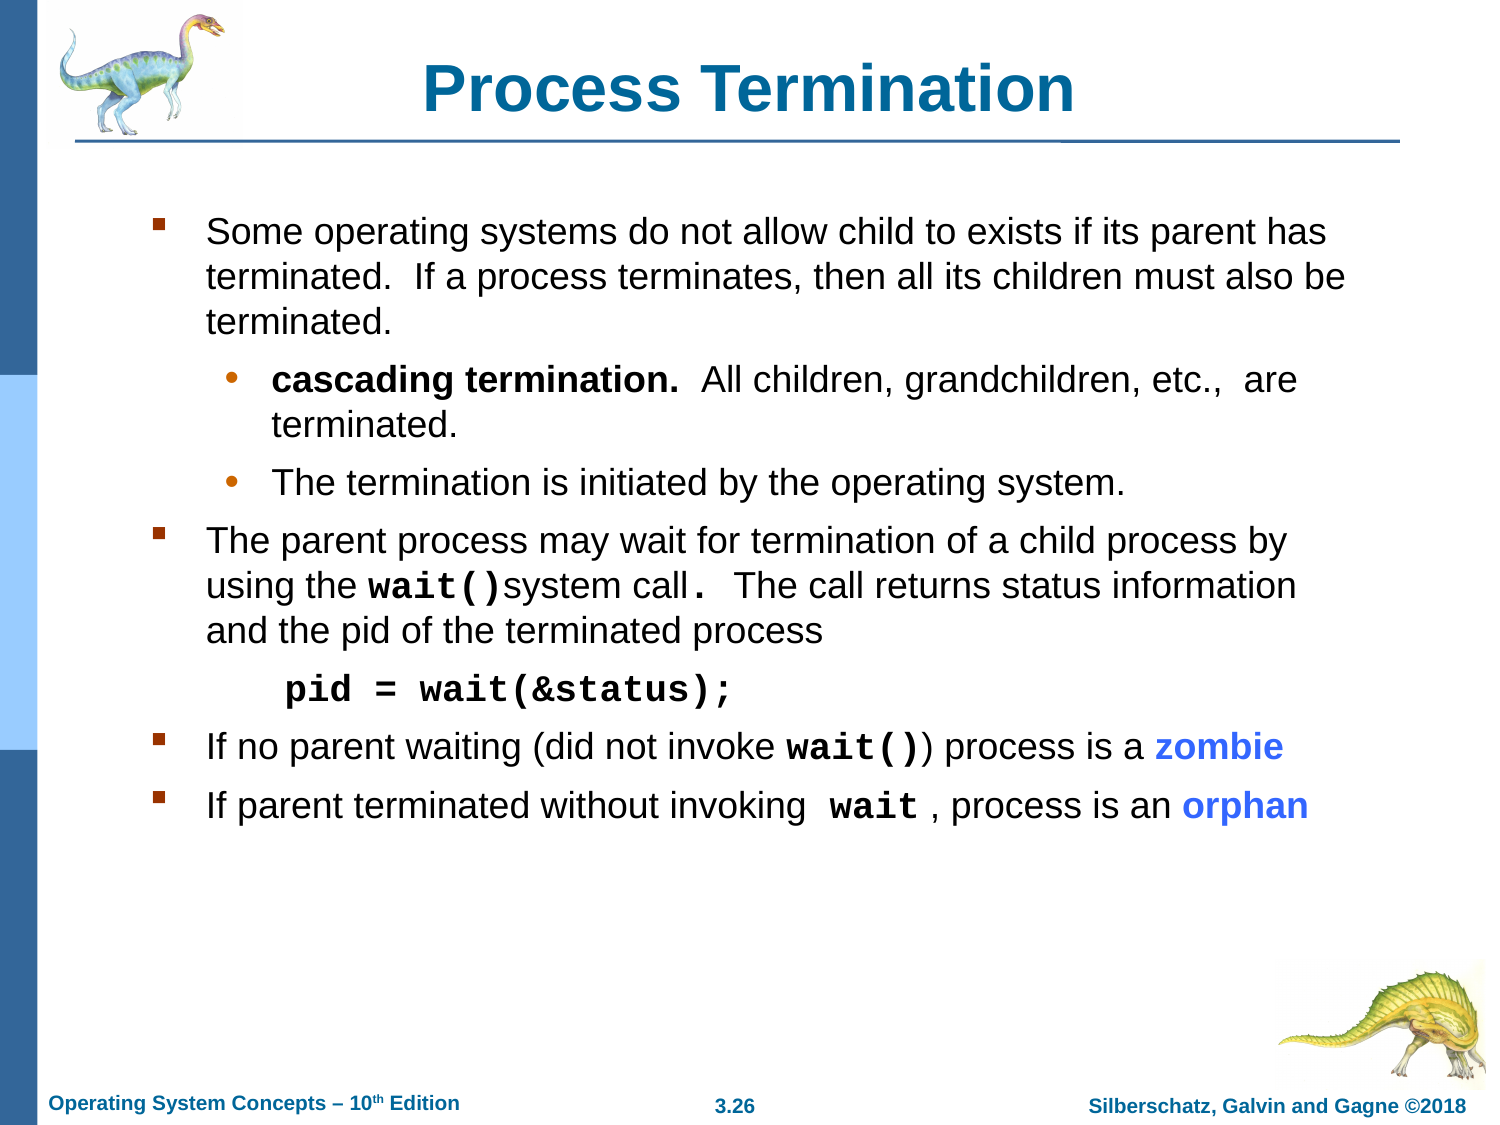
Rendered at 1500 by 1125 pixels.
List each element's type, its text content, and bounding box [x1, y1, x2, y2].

list Some operating systems do not allow child to exists if its parent has terminated. If a process terminates, then all its children must also be terminated. cascading termination. All children, grandchildren, etc., are terminated. The termination is initiated by the operating system. The parent process may wait for termination of a child process by using the wait()system call. The call returns status information and the pid of the terminated process pid = wait(&status); If no parent waiting (did not invoke wait()) process is a zombie If parent terminated without invoking wait , process is an orphan [134, 166, 1368, 910]
title Process Termination [75, 37, 1425, 132]
picture [1275, 959, 1486, 1090]
picture [46, 0, 243, 149]
